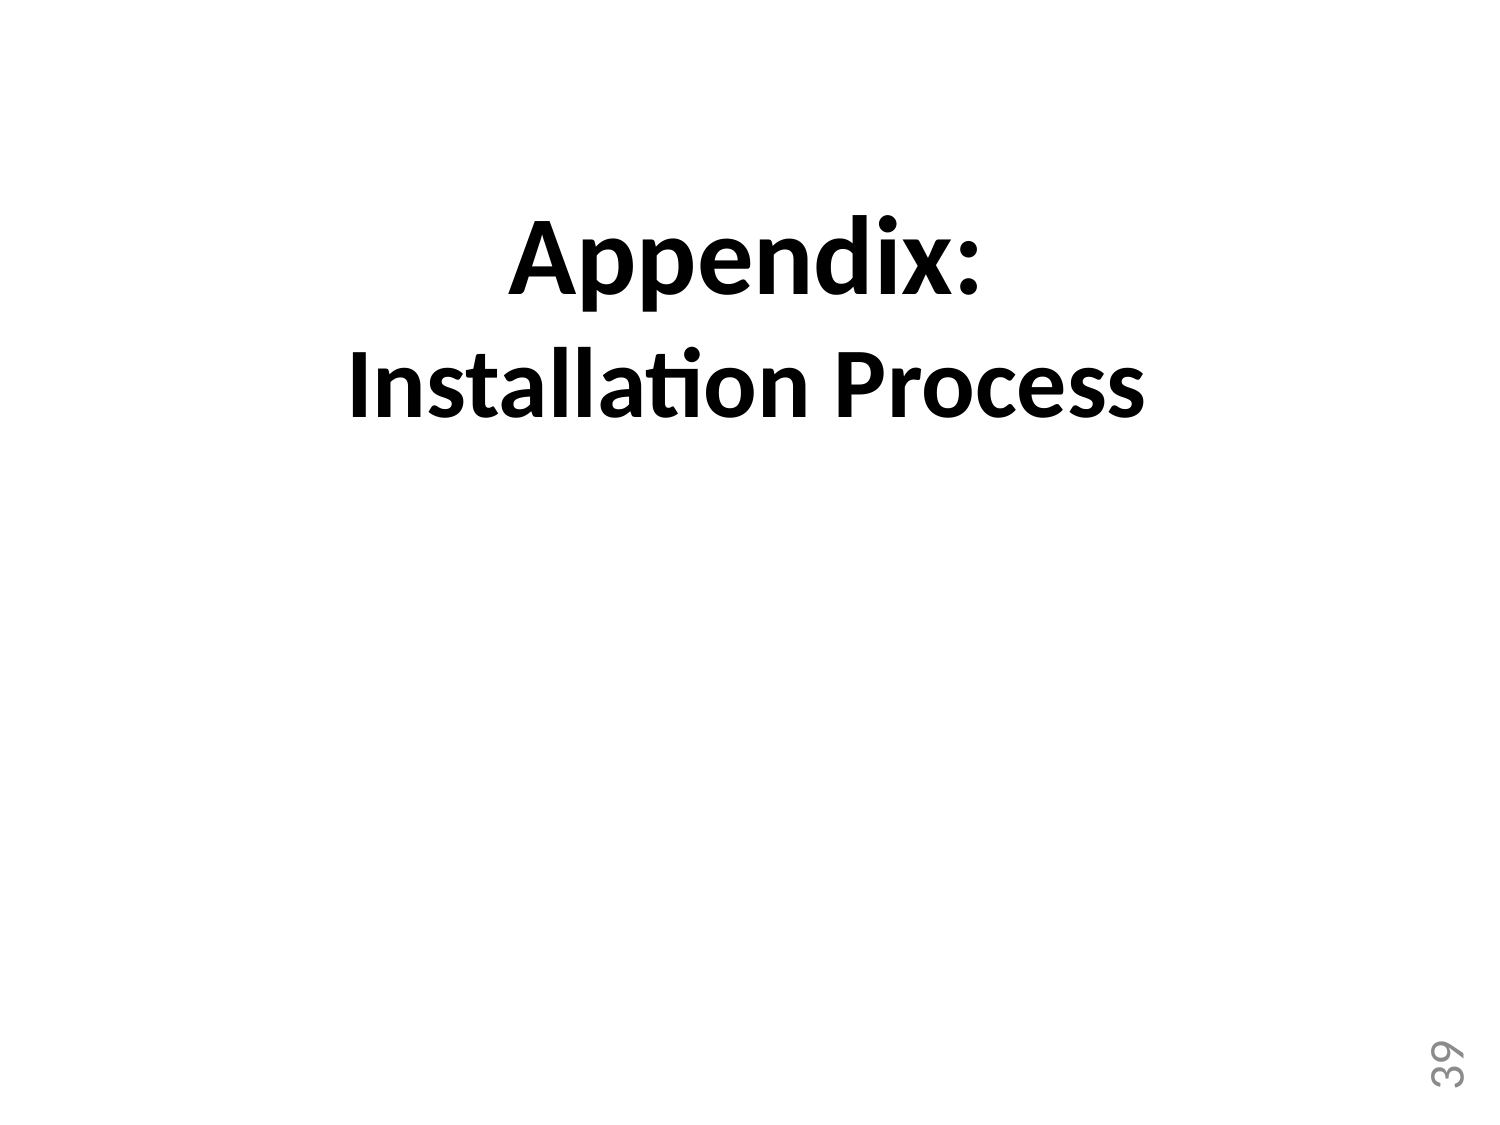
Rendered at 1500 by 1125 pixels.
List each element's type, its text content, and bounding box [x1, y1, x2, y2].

text_box Appendix: Installation Process [50, 174, 1444, 445]
slide_number 39 [1412, 1025, 1475, 1125]
